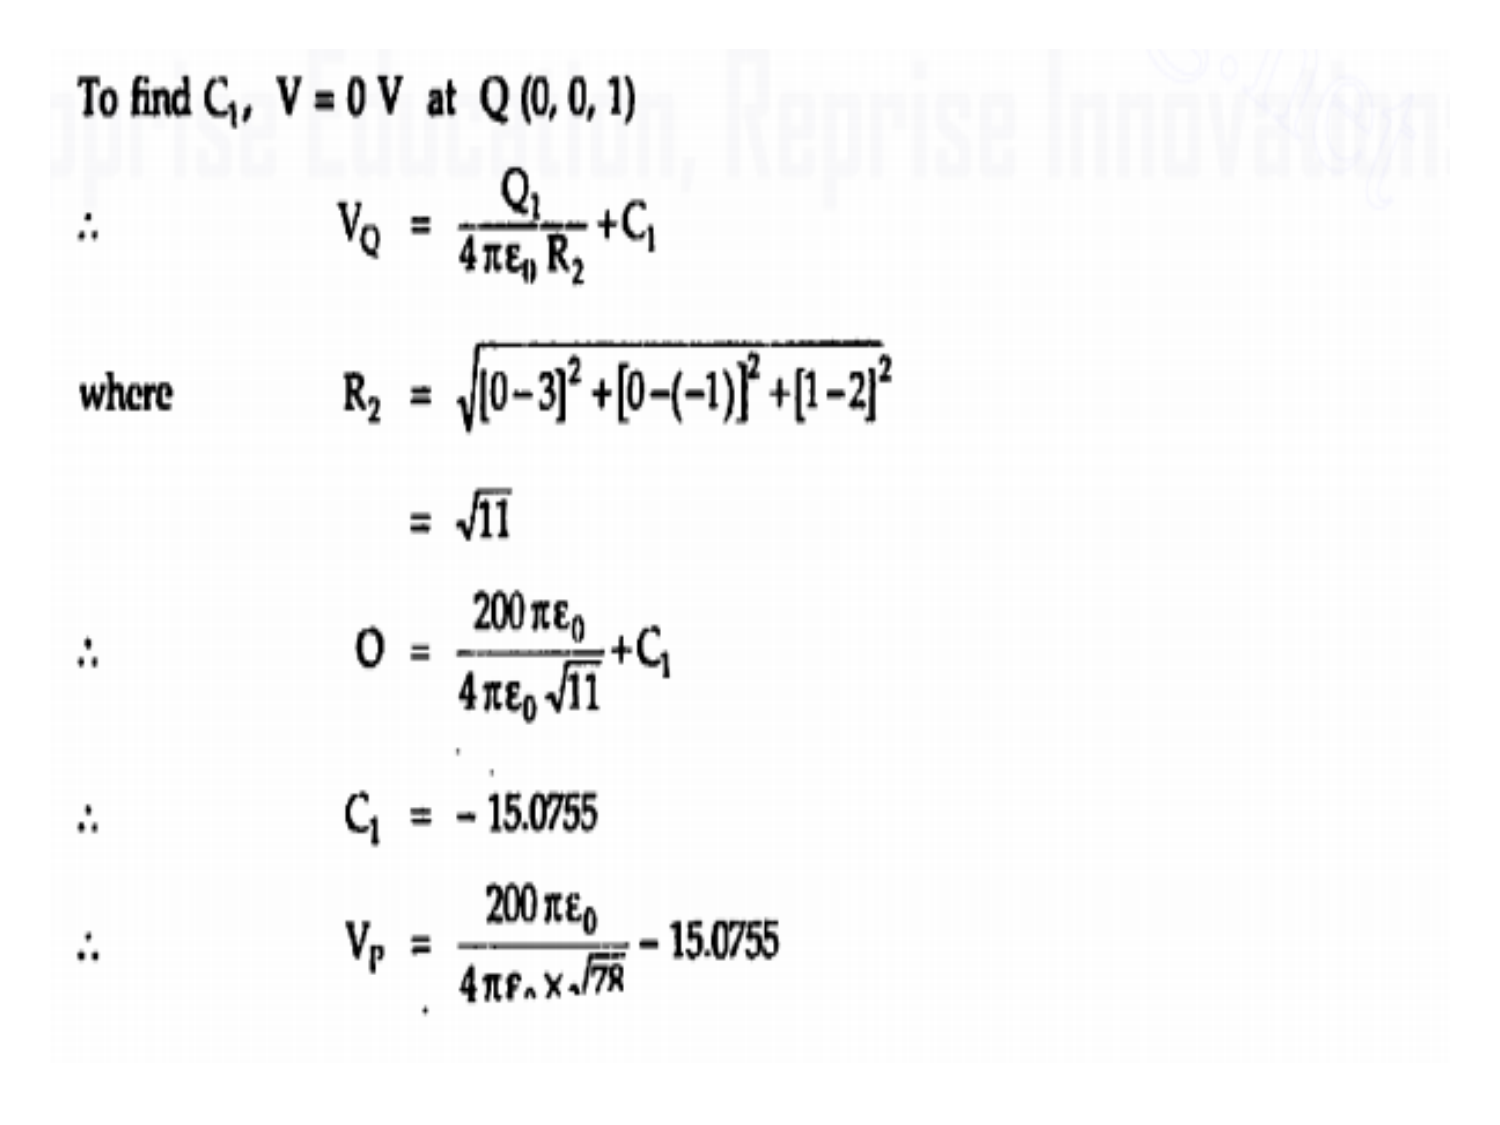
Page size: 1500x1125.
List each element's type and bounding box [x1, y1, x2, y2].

list [49, 49, 1451, 1063]
